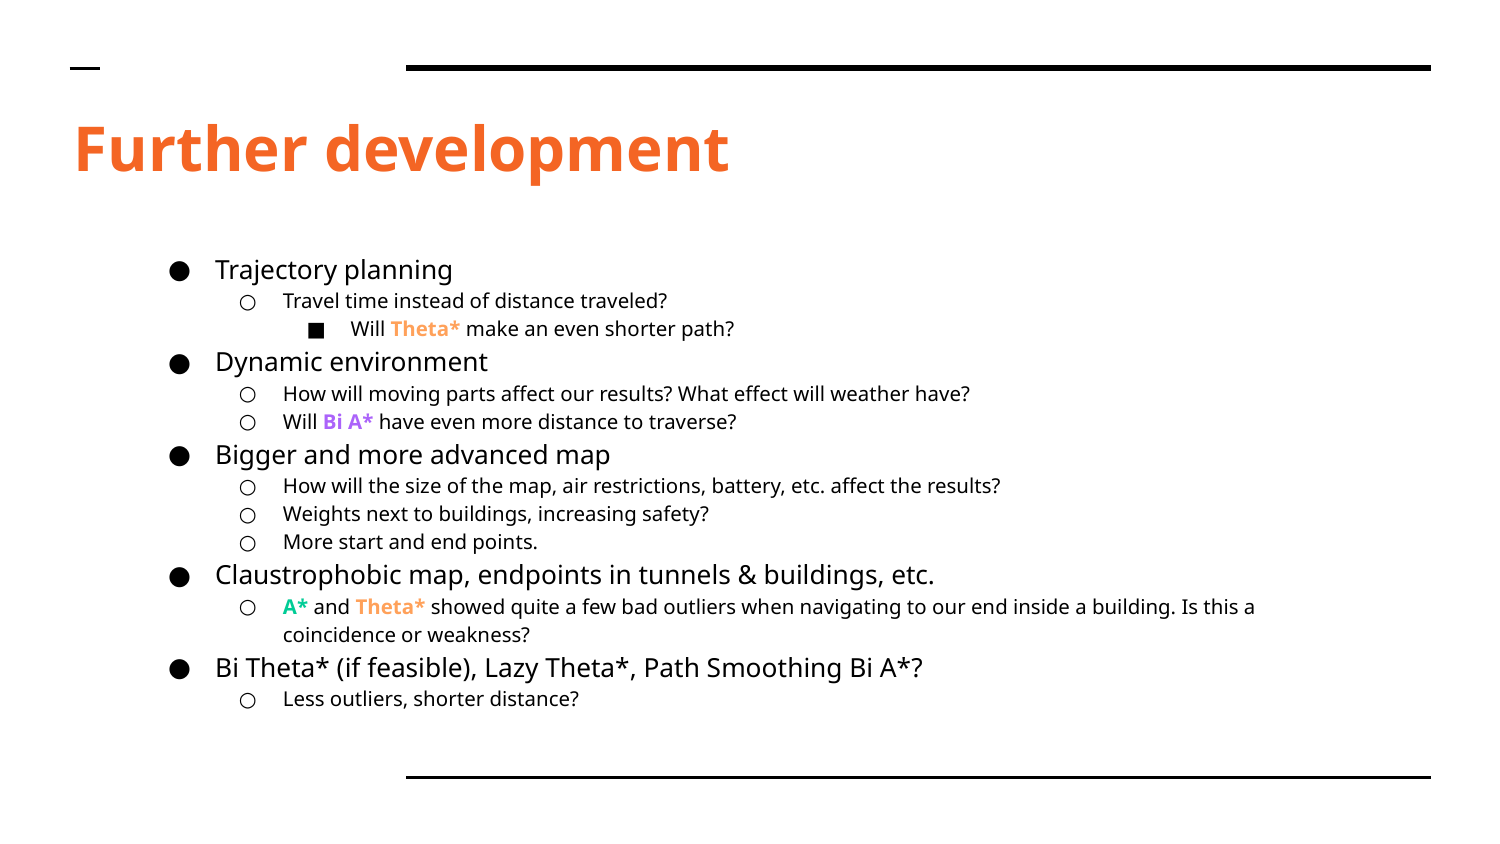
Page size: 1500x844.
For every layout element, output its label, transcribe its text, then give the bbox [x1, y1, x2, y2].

list Trajectory planning Travel time instead of distance traveled? Will Theta* make an even shorter path? Dynamic environment How will moving parts affect our results? What effect will weather have? Will Bi A* have even more distance to traverse? Bigger and more advanced map How will the size of the map, air restrictions, battery, etc. affect the results? Weights next to buildings, increasing safety? More start and end points. Claustrophobic map, endpoints in tunnels & buildings, etc. A* and Theta* showed quite a few bad outliers when navigating to our end inside a building. Is this a coincidence or weakness? Bi Theta* (if feasible), Lazy Theta*, Path Smoothing Bi A*? Less outliers, shorter distance? [132, 233, 1368, 726]
title Further development [59, 94, 1431, 199]
